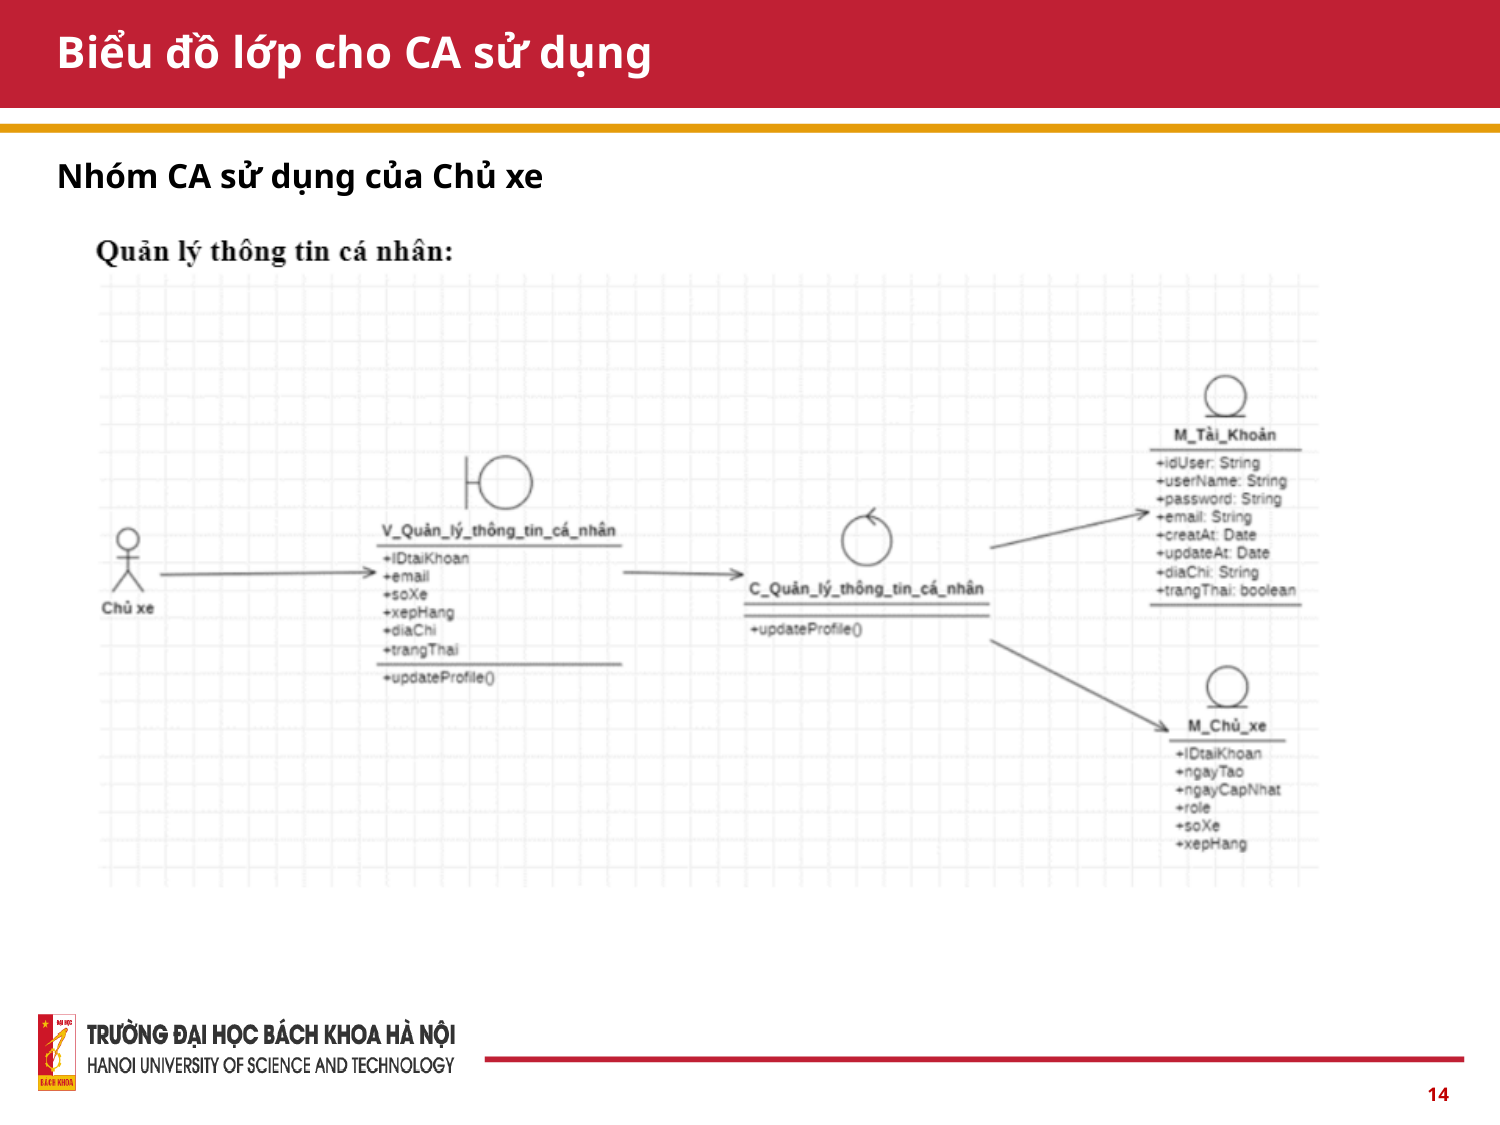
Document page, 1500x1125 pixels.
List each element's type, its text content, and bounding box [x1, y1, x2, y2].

title Biểu đồ lớp cho CA sử dụng [41, 18, 1459, 90]
text_box Nhóm CA sử dụng của Chủ xe [41, 147, 1352, 203]
slide_number 14 [1126, 1065, 1464, 1125]
picture [0, 0, 1500, 1125]
